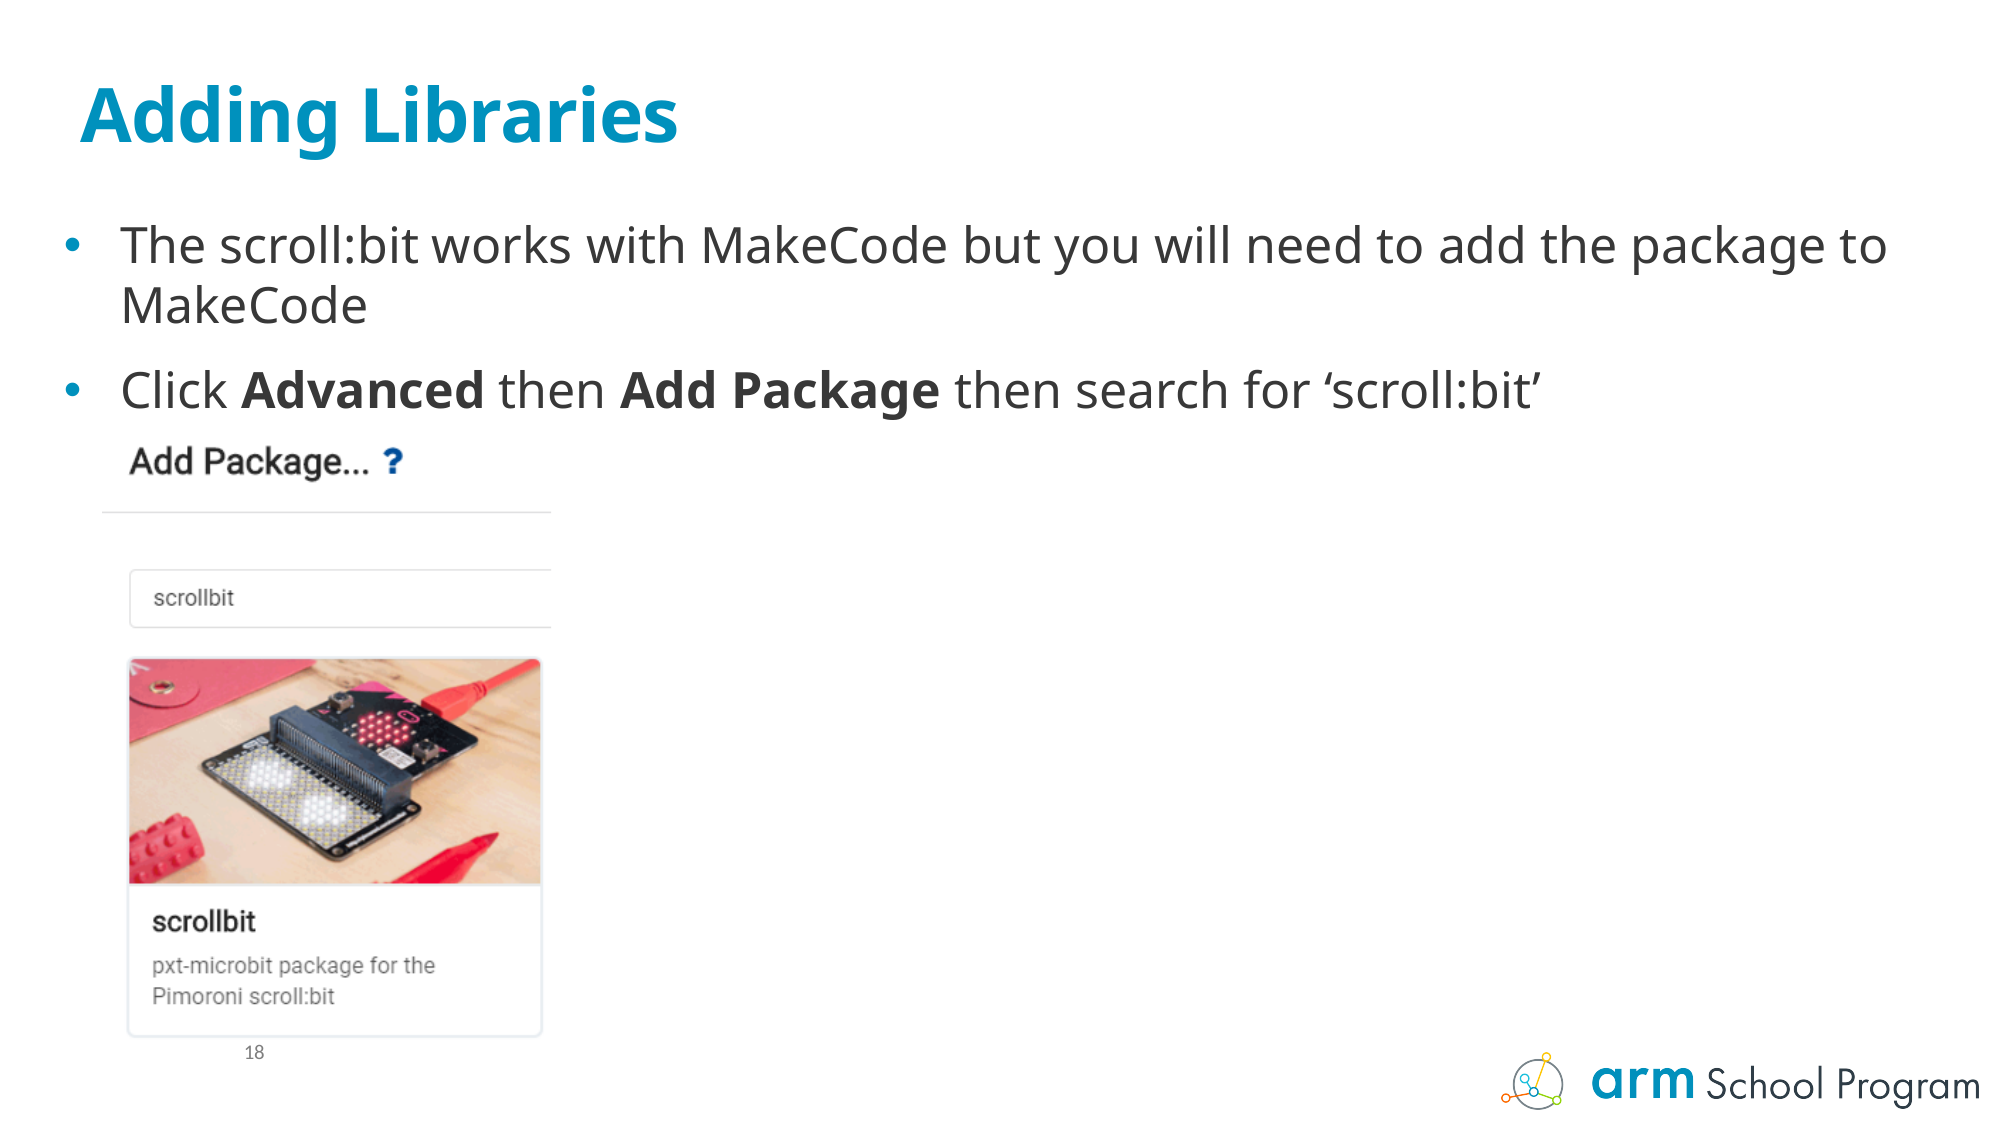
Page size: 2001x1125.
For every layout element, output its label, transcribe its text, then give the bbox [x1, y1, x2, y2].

picture [102, 425, 552, 1040]
picture [1501, 1052, 1979, 1110]
list The scroll:bit works with MakeCode but you will need to add the package to MakeCode Click Advanced then Add Package then search for ‘scroll:bit’ [63, 213, 1898, 885]
title Adding Libraries [80, 48, 1915, 158]
